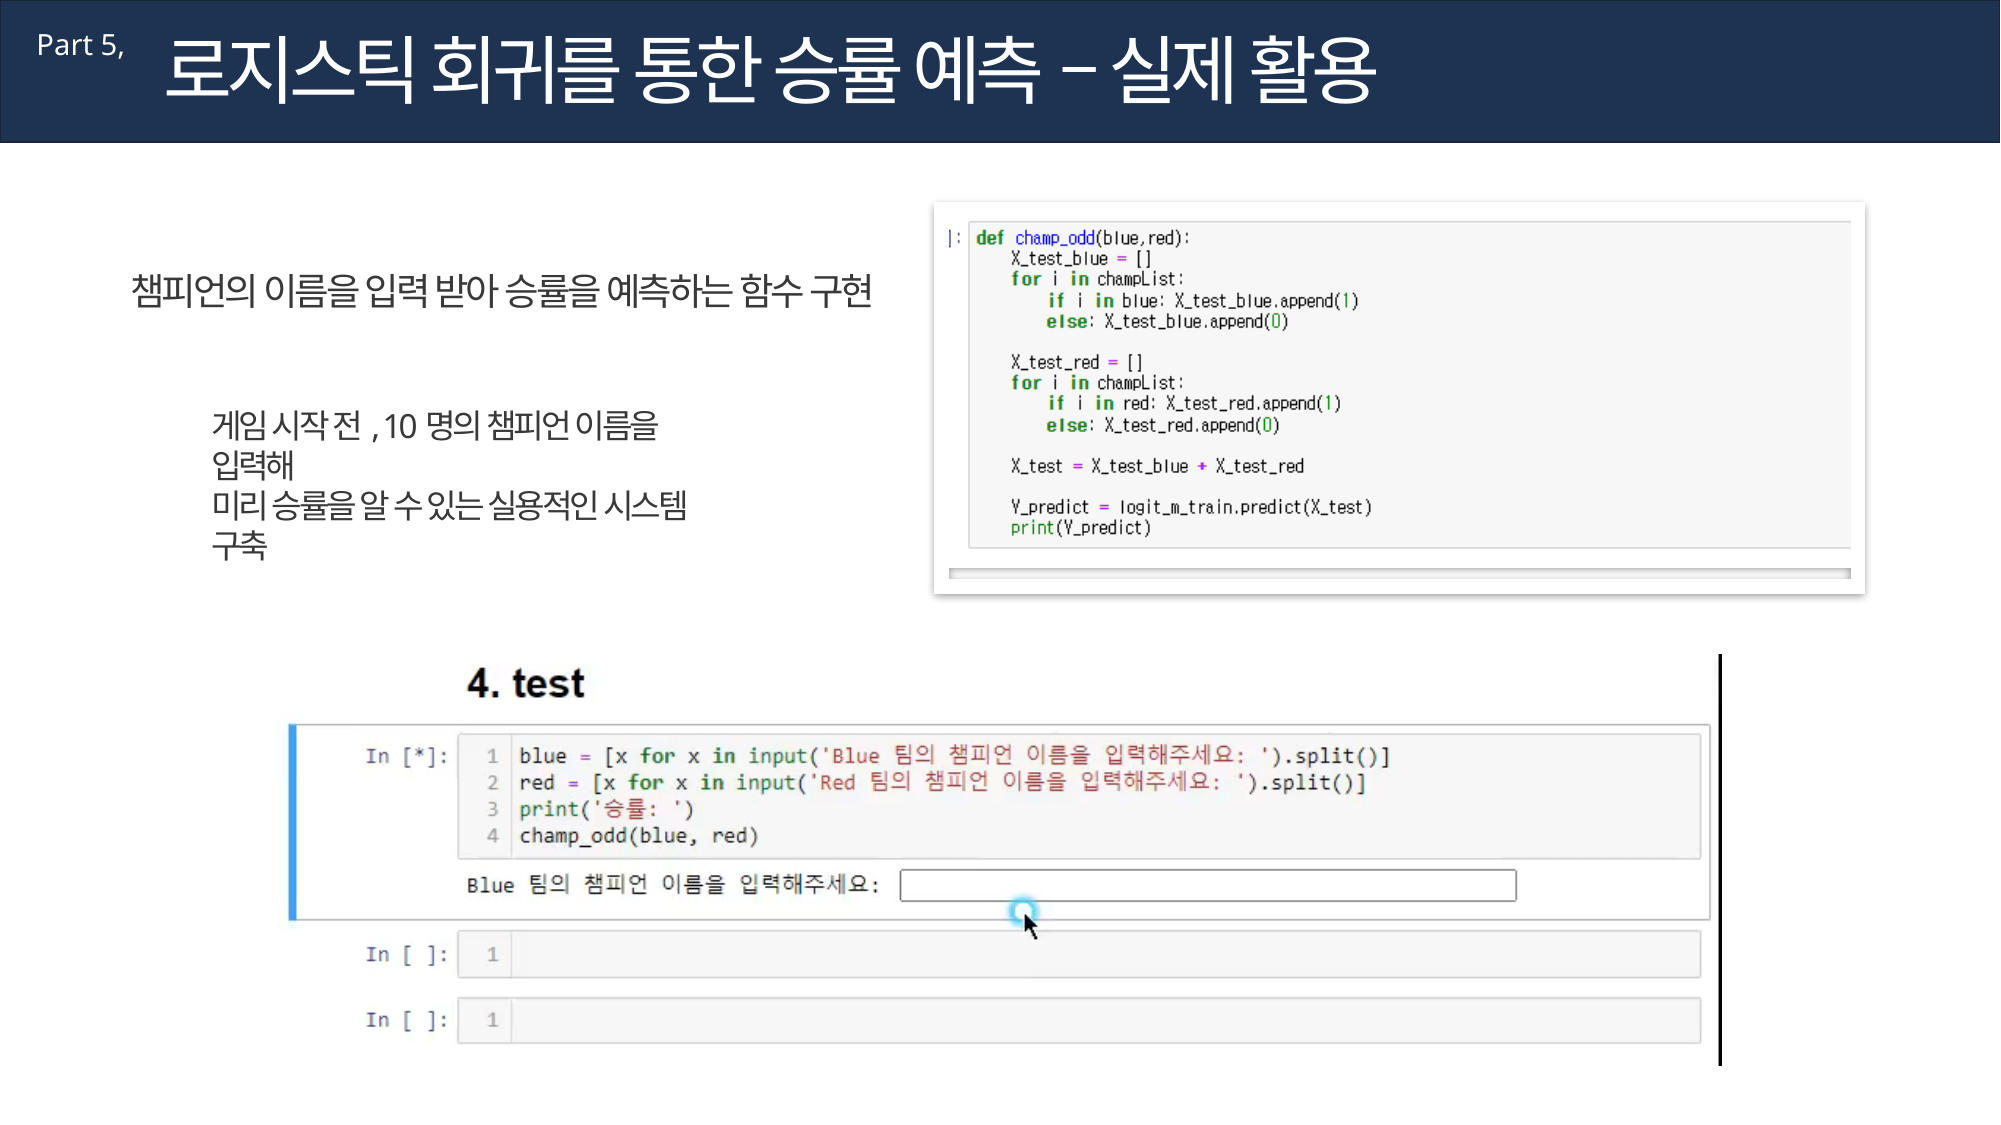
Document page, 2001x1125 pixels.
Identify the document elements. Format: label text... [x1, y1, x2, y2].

picture [948, 216, 1851, 580]
text_box 로지스틱 회귀를 통한 승률 예측 – 실제 활용 [149, 16, 1396, 122]
text_box Part 5, [21, 19, 148, 69]
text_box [278, 654, 1722, 1067]
text_box [0, 0, 2000, 143]
text_box 게임 시작 전, 10명의 챔피언 이름을 입력해 미리 승률을 알 수 있는 실용적인 시스템 구축 [196, 398, 746, 573]
text_box 챔피언의 이름을 입력 받아 승률을 예측하는 함수 구현 [115, 260, 891, 320]
